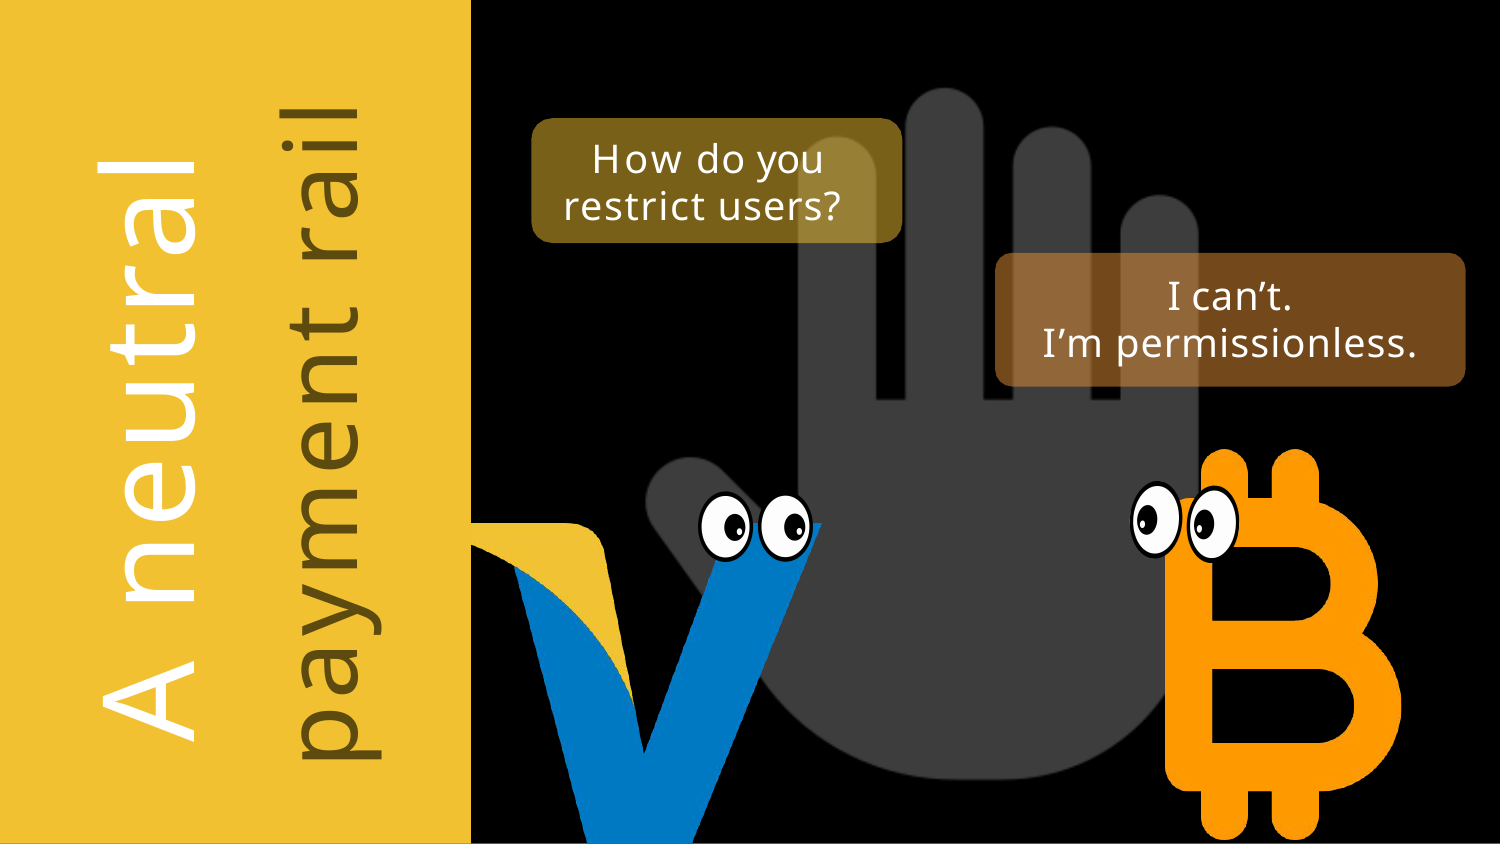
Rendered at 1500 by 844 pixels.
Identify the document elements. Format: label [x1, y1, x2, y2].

text_box [698, 448, 1473, 840]
text_box [0, 0, 1453, 844]
text_box [1459, 256, 1466, 383]
